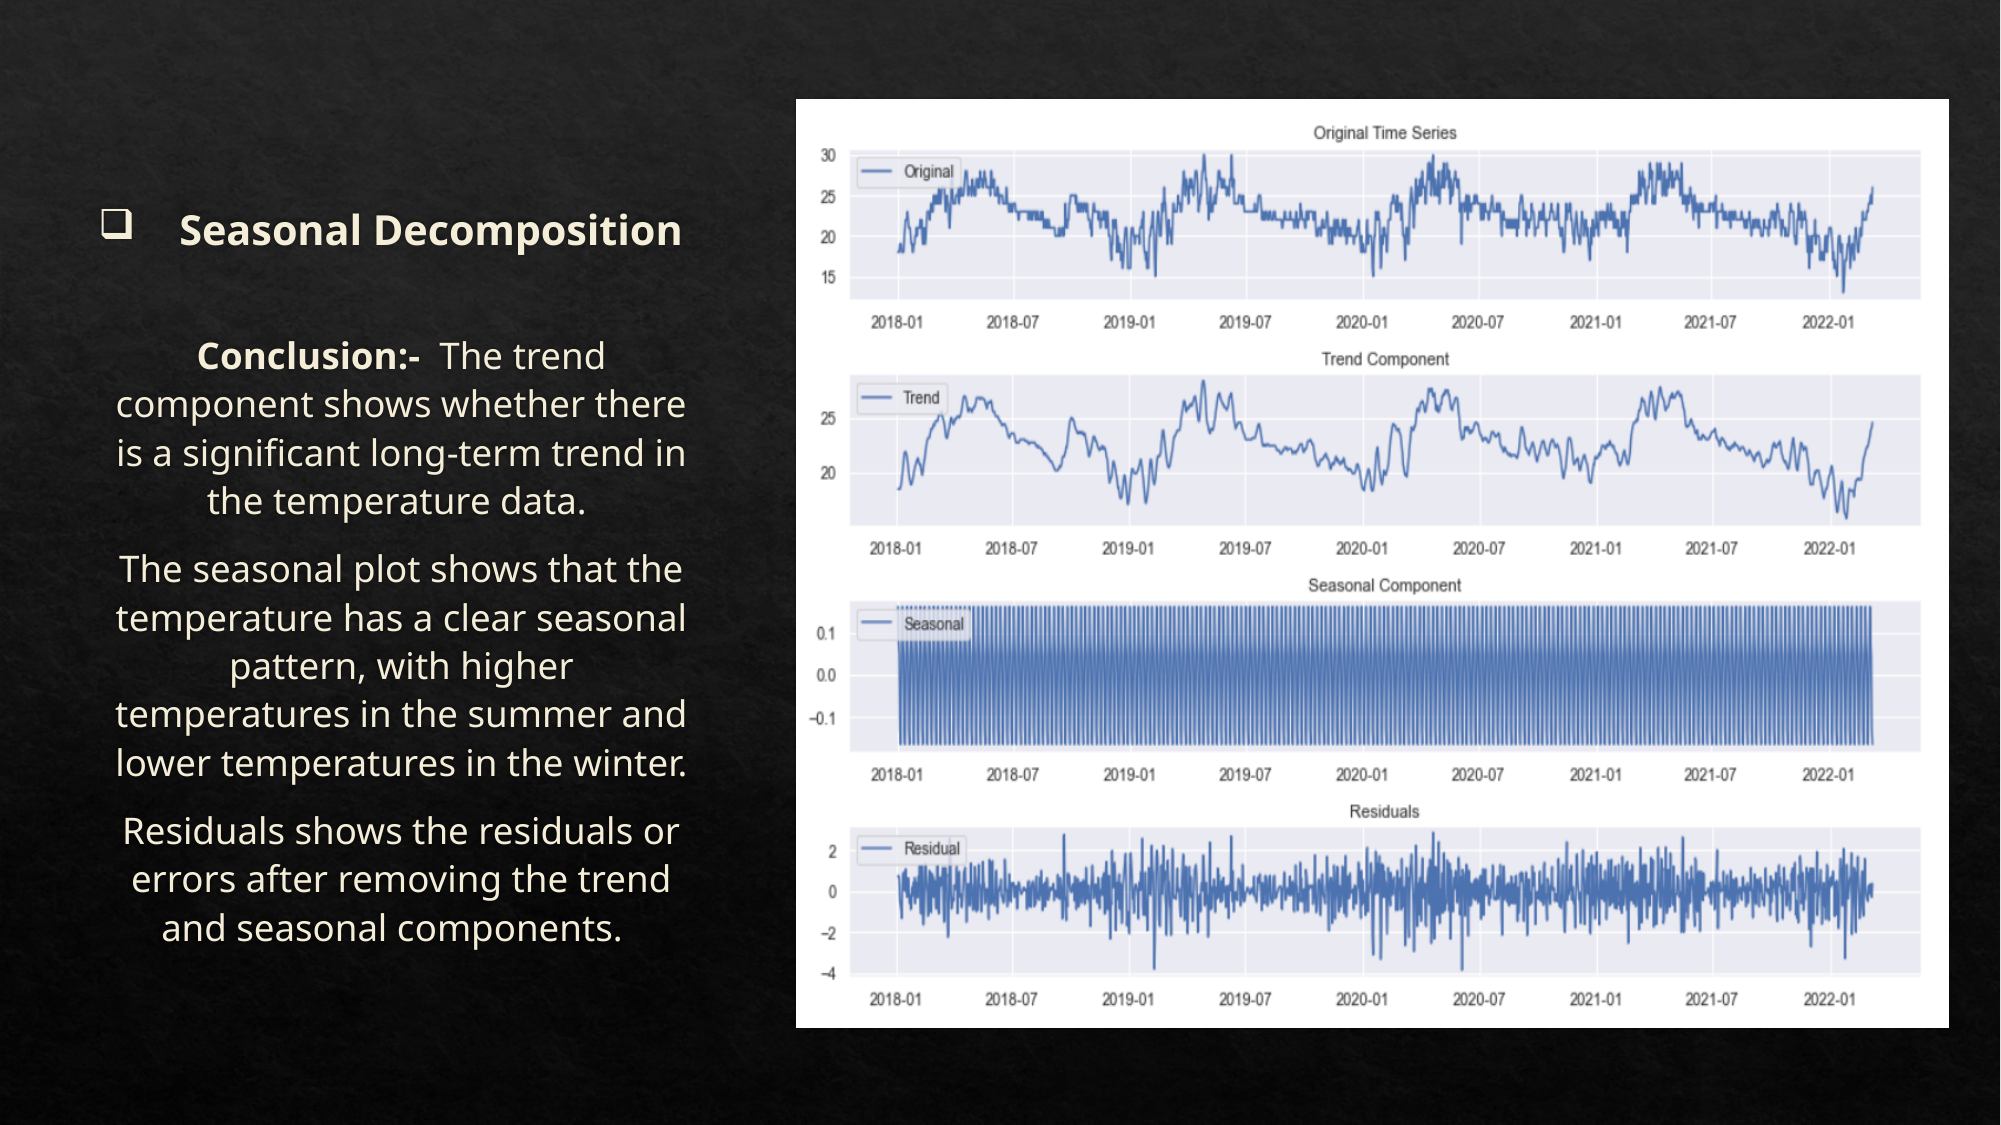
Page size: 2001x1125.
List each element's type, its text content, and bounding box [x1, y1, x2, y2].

list Conclusion:- The trend component shows whether there is a significant long-term trend in the temperature data. The seasonal plot shows that the temperature has a clear seasonal pattern, with higher temperatures in the summer and lower temperatures in the winter. Residuals shows the residuals or errors after removing the trend and seasonal components. [97, 320, 706, 964]
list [796, 99, 1949, 1028]
title Seasonal Decomposition [83, 182, 720, 262]
